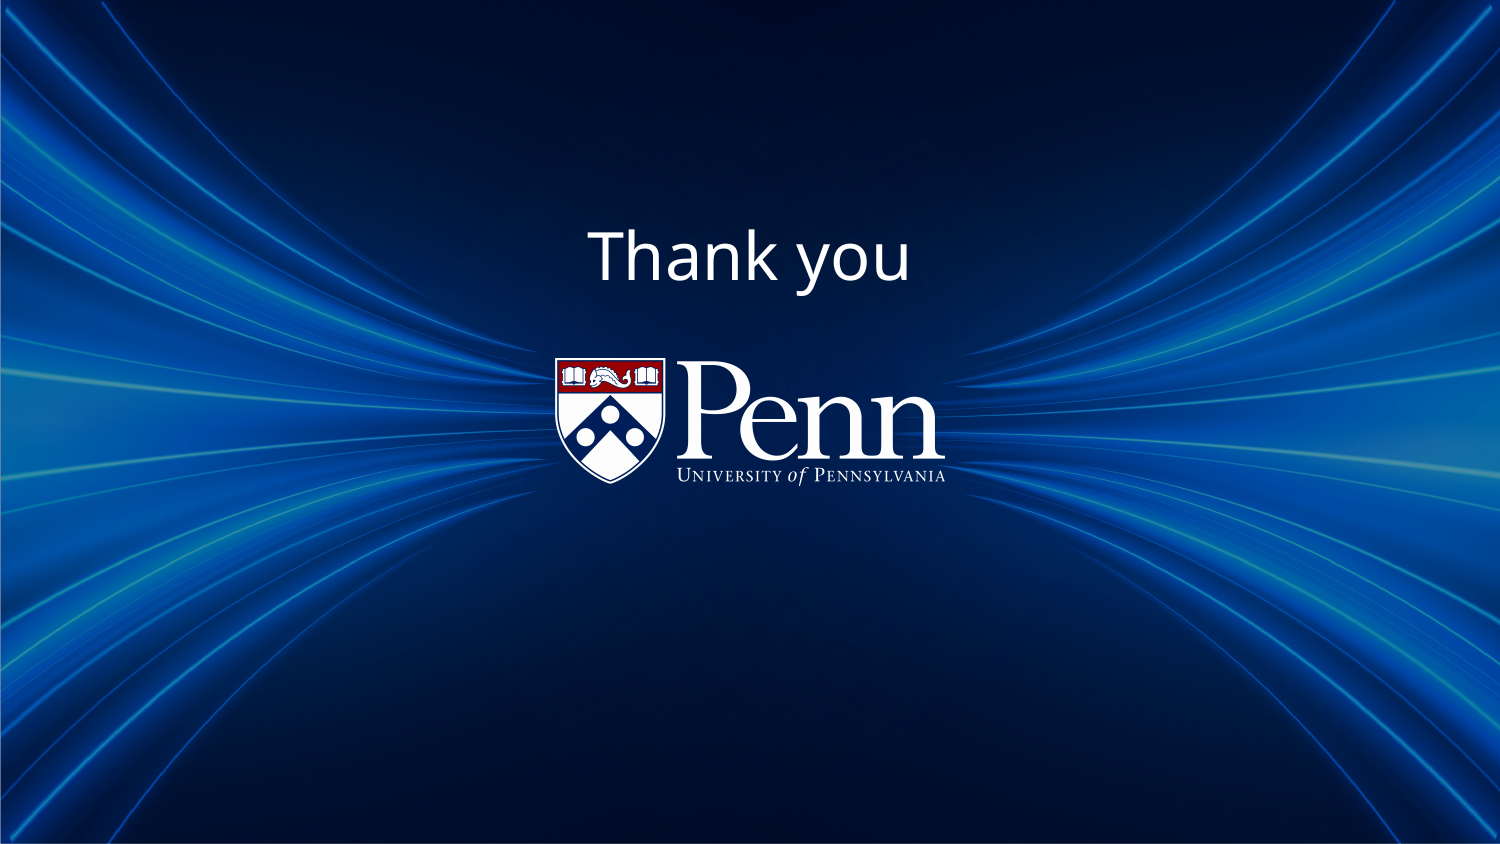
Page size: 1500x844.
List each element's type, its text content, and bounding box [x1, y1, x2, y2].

title Thank you [143, 112, 1357, 302]
picture [555, 358, 945, 486]
